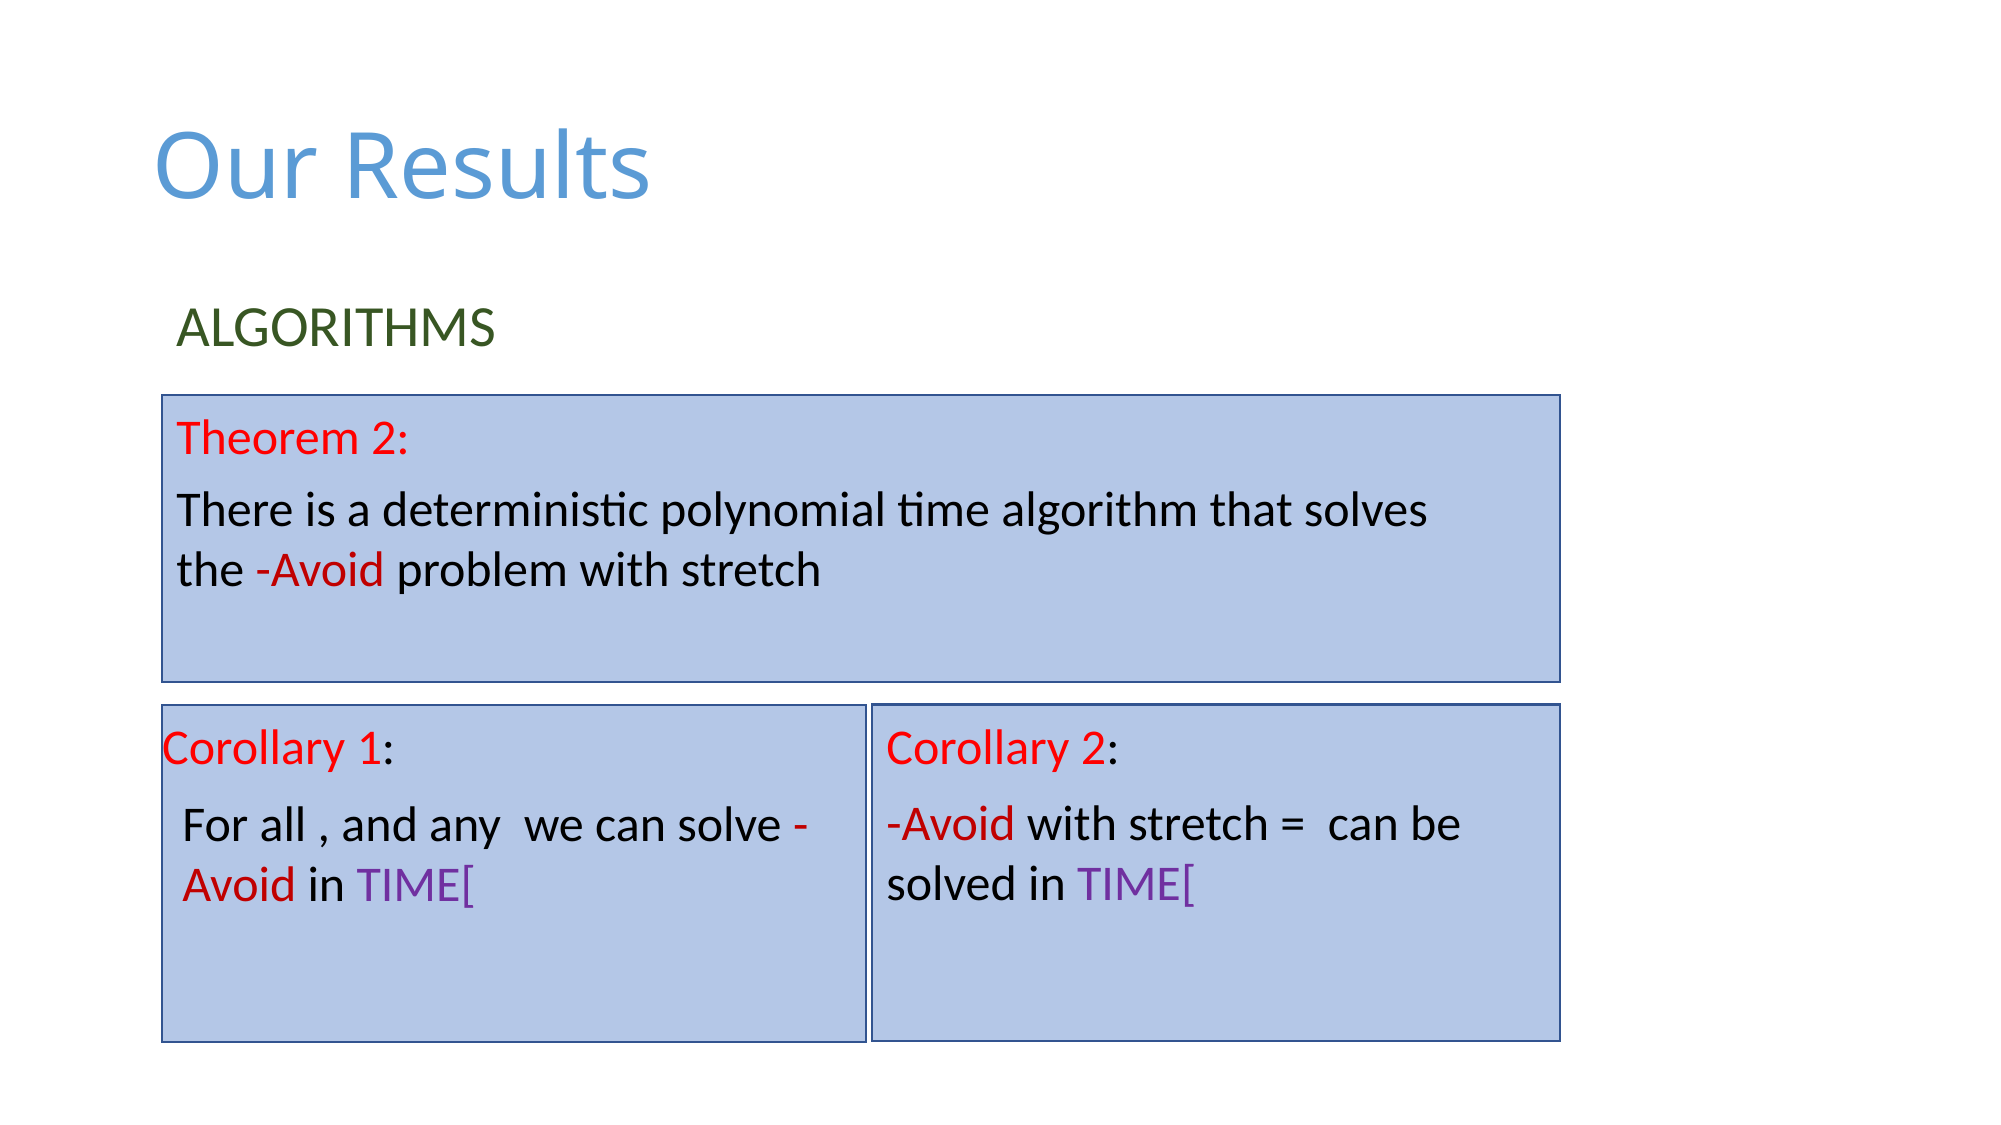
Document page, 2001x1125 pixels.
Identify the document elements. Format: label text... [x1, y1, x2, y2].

text_box [871, 703, 1561, 1042]
text_box [161, 704, 867, 1043]
text_box Corollary 1: [147, 707, 649, 783]
list ALGORITHMS [161, 288, 1651, 370]
title Our Results [137, 59, 1863, 278]
text_box Theorem 2: [161, 397, 664, 472]
text_box Corollary 2: [871, 707, 1374, 783]
text_box [161, 394, 1561, 683]
